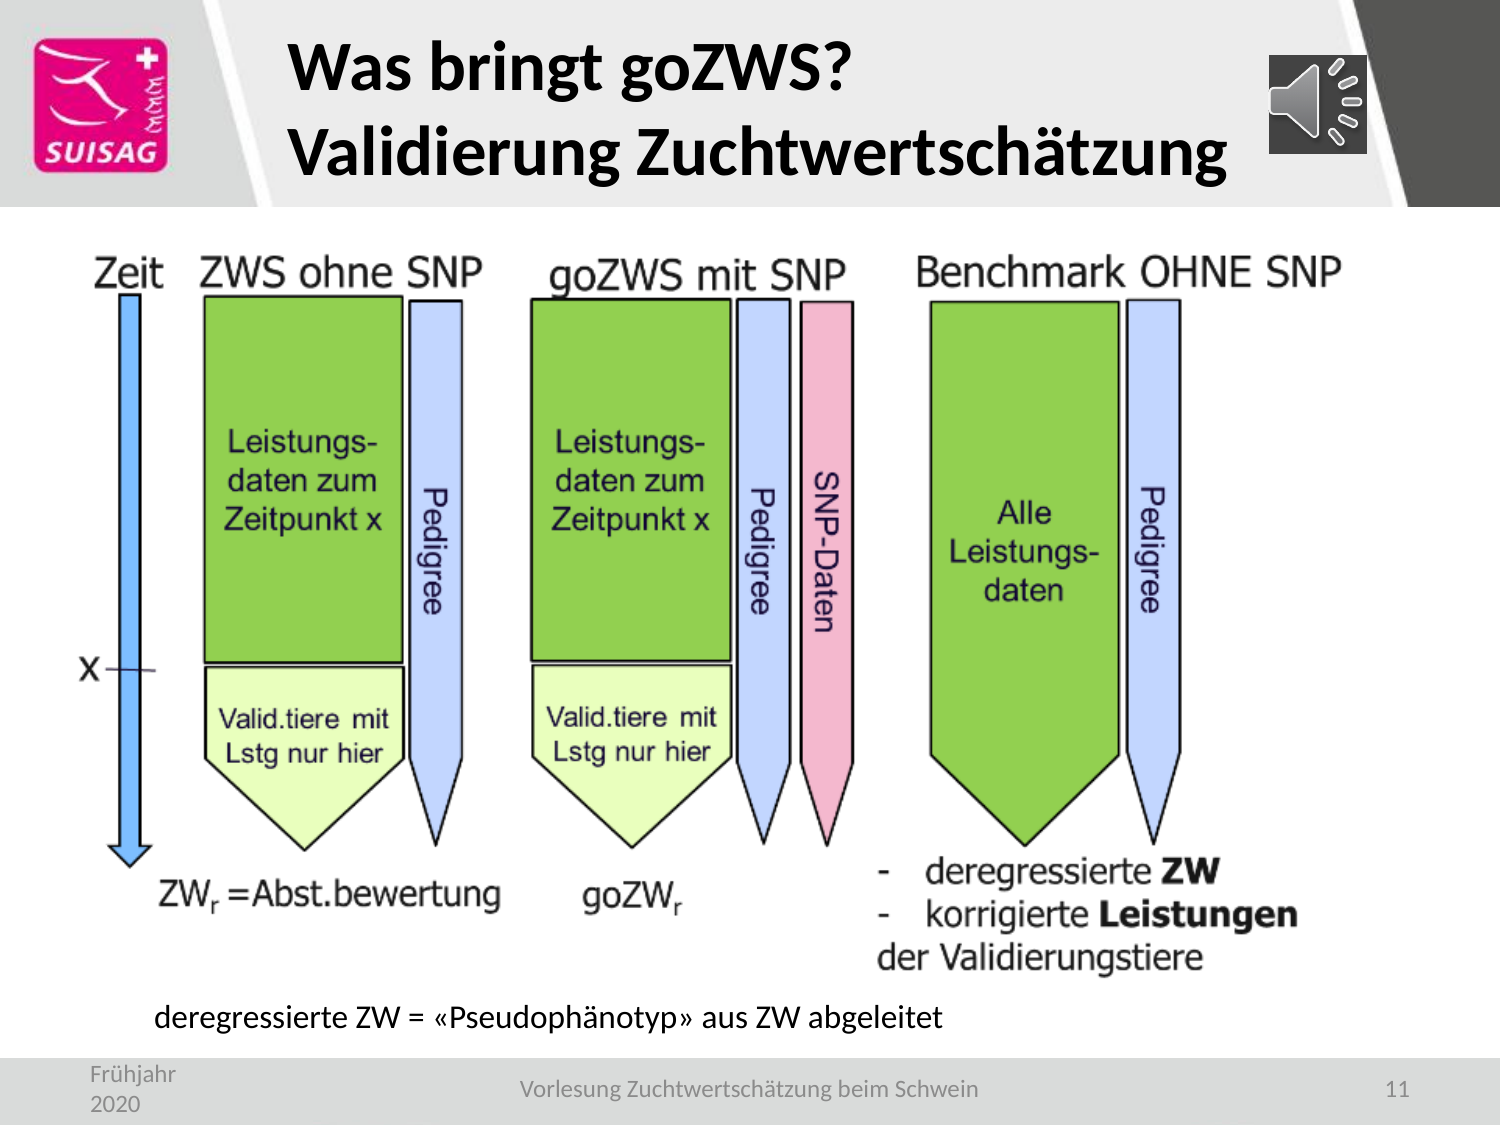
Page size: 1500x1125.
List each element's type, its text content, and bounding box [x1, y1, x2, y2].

text_box deregressierte ZW = «Pseudophänotyp» aus ZW abgeleitet [139, 1008, 960, 1043]
slide_number Frühjahr 2020 [75, 1057, 231, 1118]
picture [0, 0, 1500, 207]
picture [0, 1058, 1500, 1125]
footer Vorlesung Zuchtwertschätzung beim Schwein [253, 1057, 1247, 1118]
slide_number 11 [1340, 1057, 1425, 1118]
title Was bringt goZWS? Validierung Zuchtwertschätzung [272, 10, 1341, 199]
picture [52, 231, 1369, 1000]
